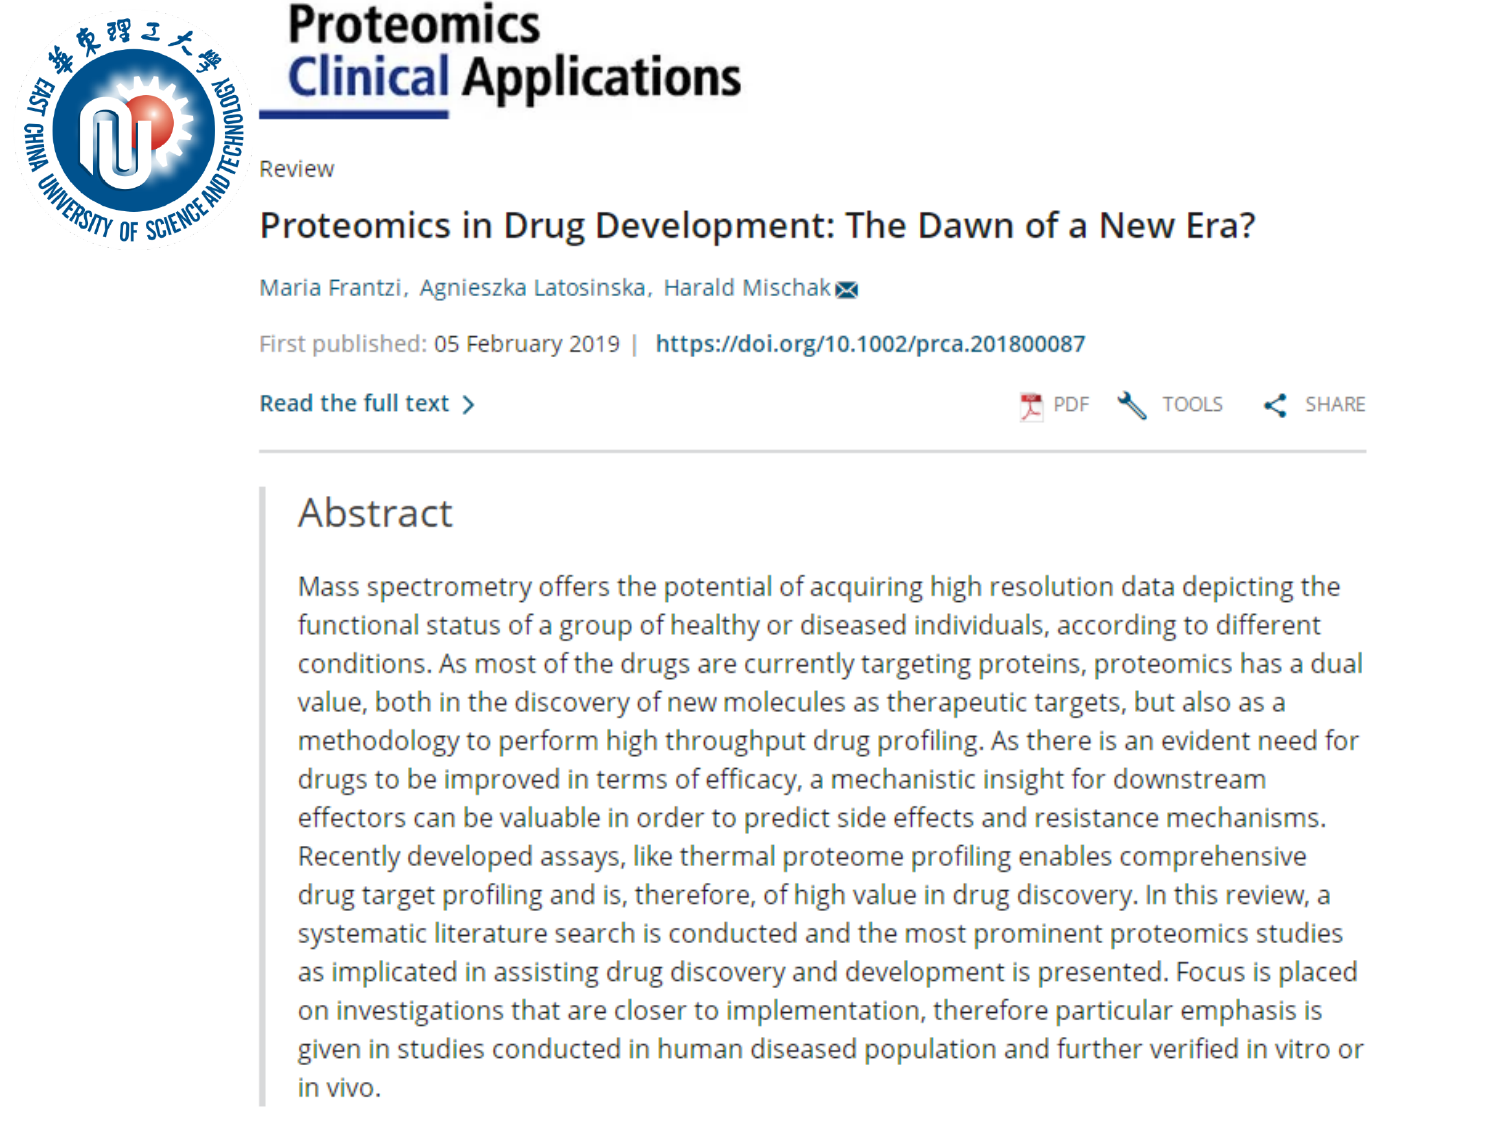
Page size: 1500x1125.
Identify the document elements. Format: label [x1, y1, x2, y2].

list [253, 0, 1378, 1125]
picture [13, 9, 253, 250]
